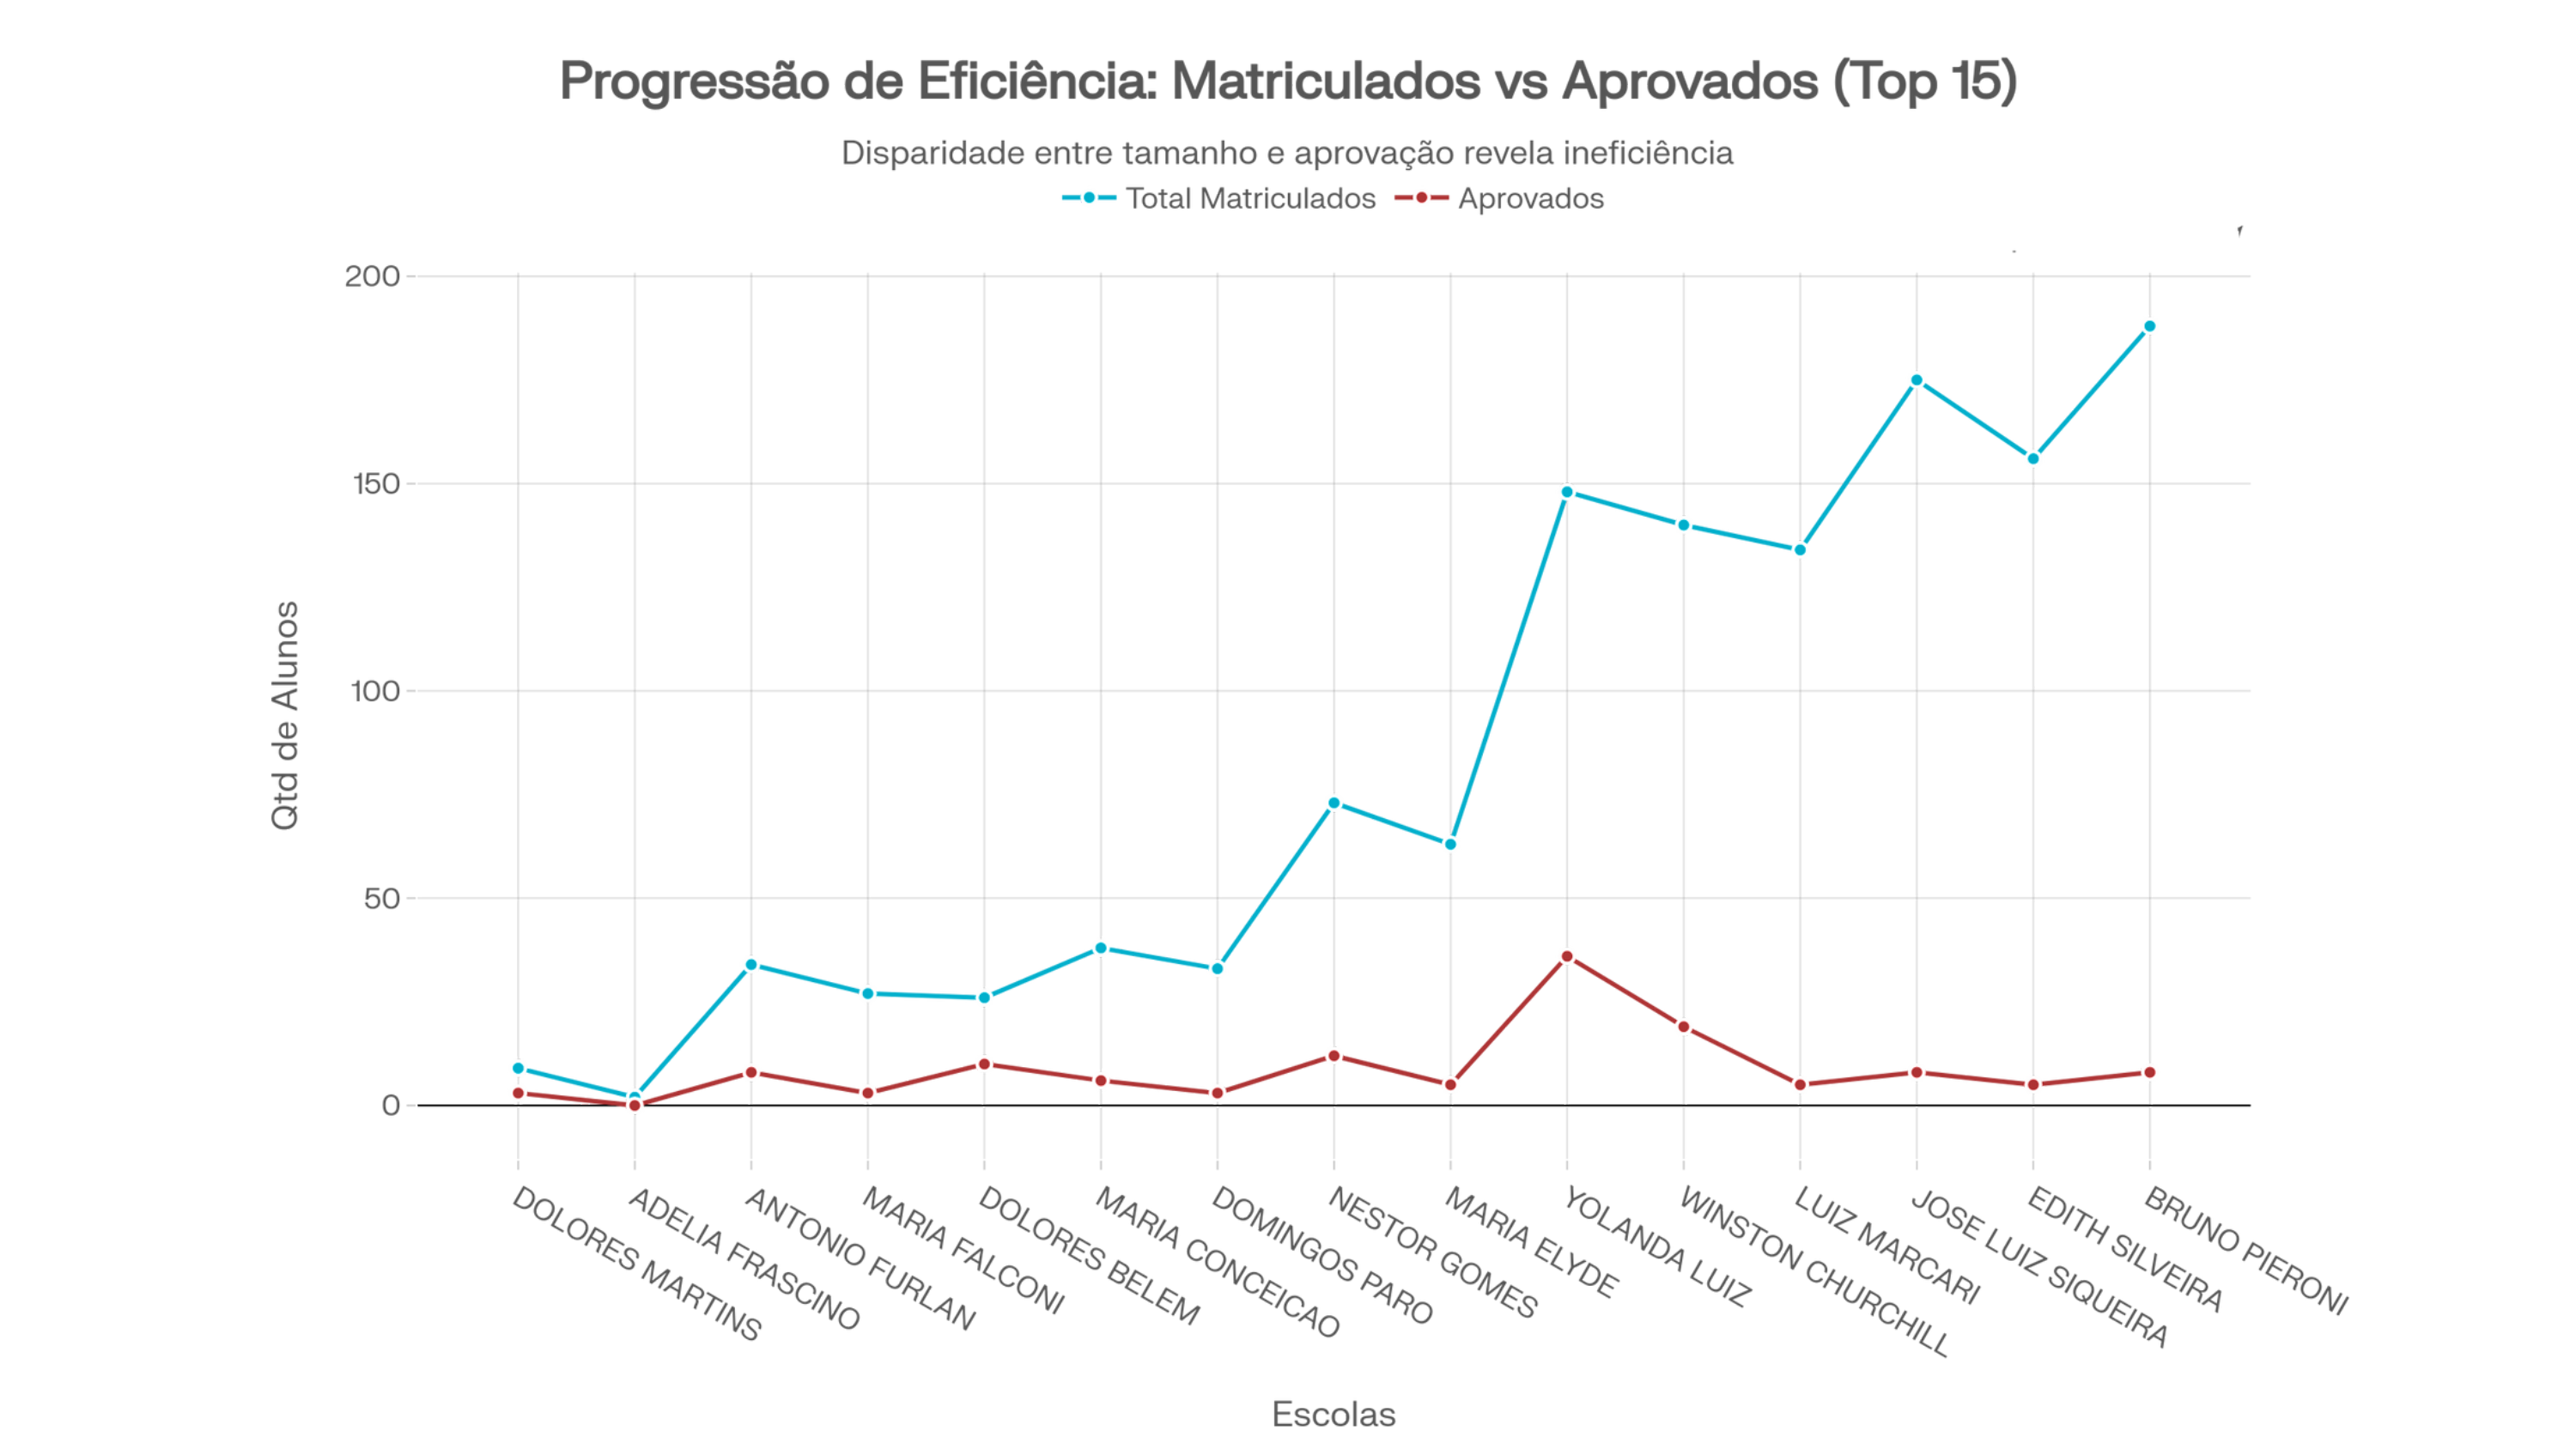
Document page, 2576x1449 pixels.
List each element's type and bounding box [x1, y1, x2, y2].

text_box [200, 0, 2376, 1449]
